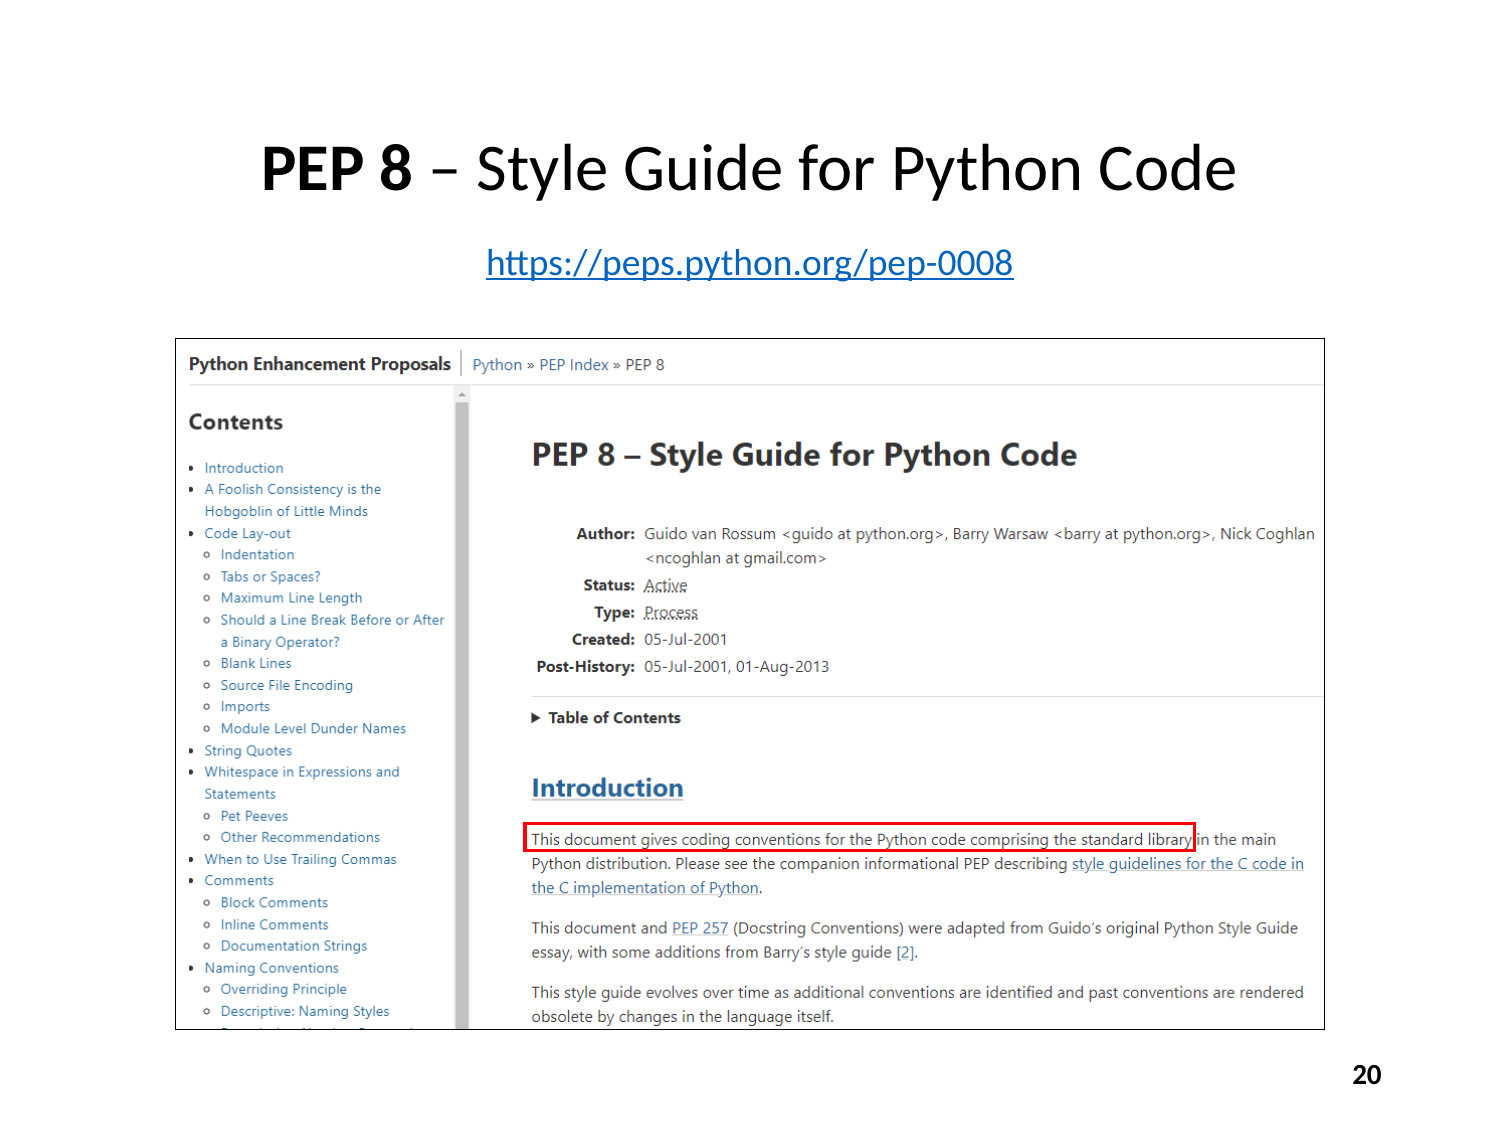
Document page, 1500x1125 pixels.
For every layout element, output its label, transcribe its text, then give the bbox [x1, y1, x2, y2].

title PEP 8 – Style Guide for Python Code [103, 59, 1397, 278]
slide_number 20 [1059, 1042, 1397, 1103]
picture [175, 338, 1325, 1030]
text_box https://peps.python.org/pep-0008 [439, 230, 1060, 290]
